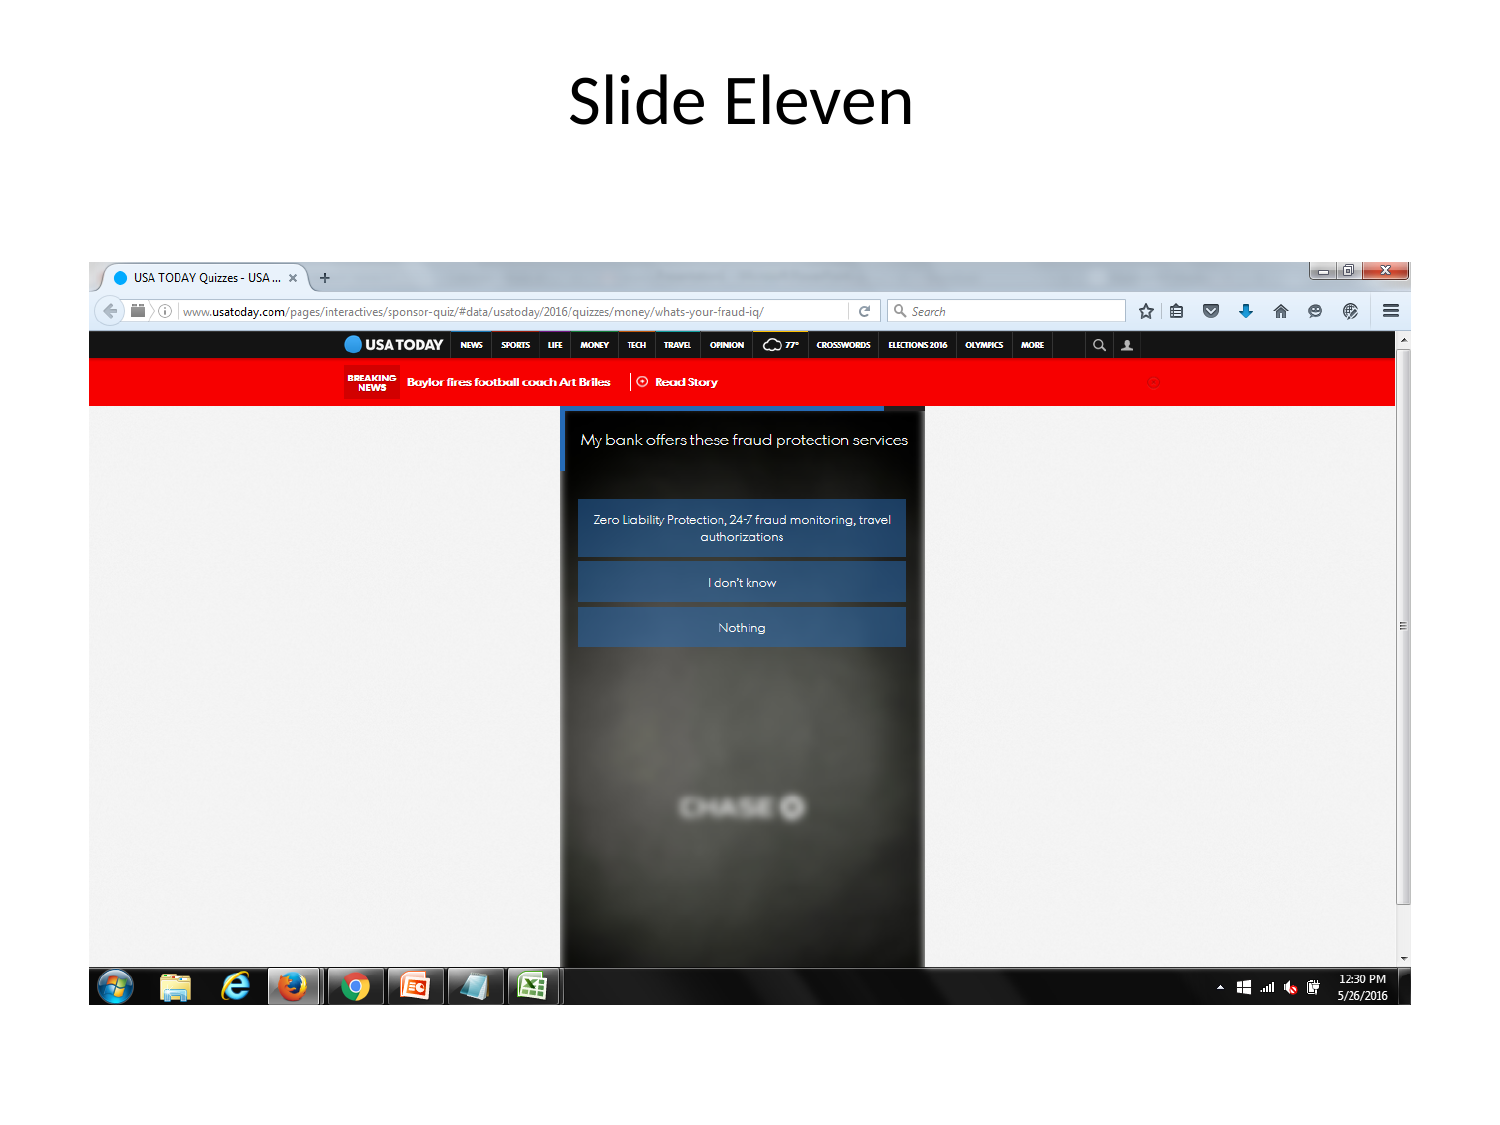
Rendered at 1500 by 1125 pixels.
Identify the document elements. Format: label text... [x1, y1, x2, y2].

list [89, 262, 1411, 1006]
title Slide Eleven [75, 45, 1425, 233]
